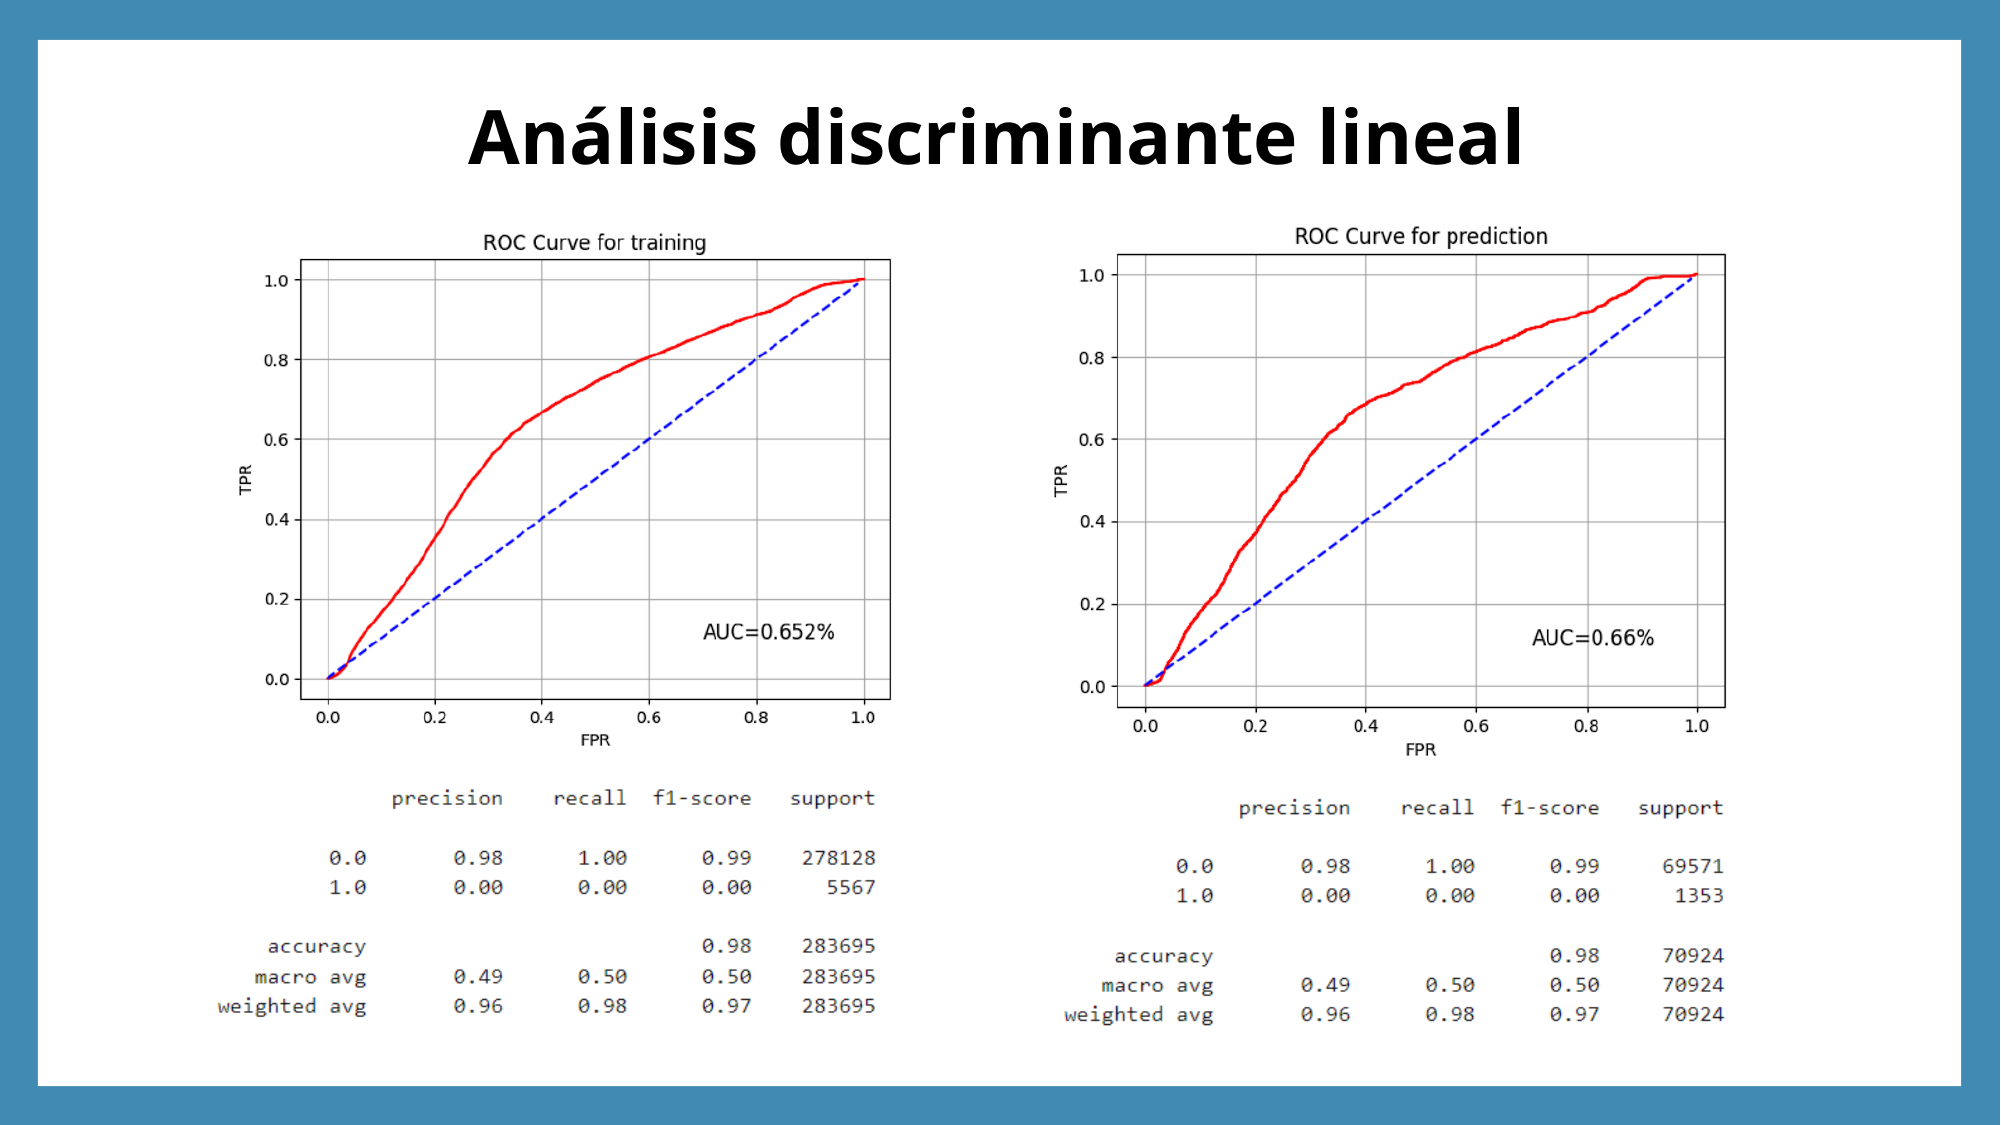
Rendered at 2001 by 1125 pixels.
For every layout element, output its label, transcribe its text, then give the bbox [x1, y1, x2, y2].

picture [200, 784, 940, 1039]
picture [1047, 784, 1762, 1039]
picture [1022, 220, 1788, 759]
text_box Análisis discriminante lineal [37, 60, 1958, 221]
picture [212, 220, 928, 759]
